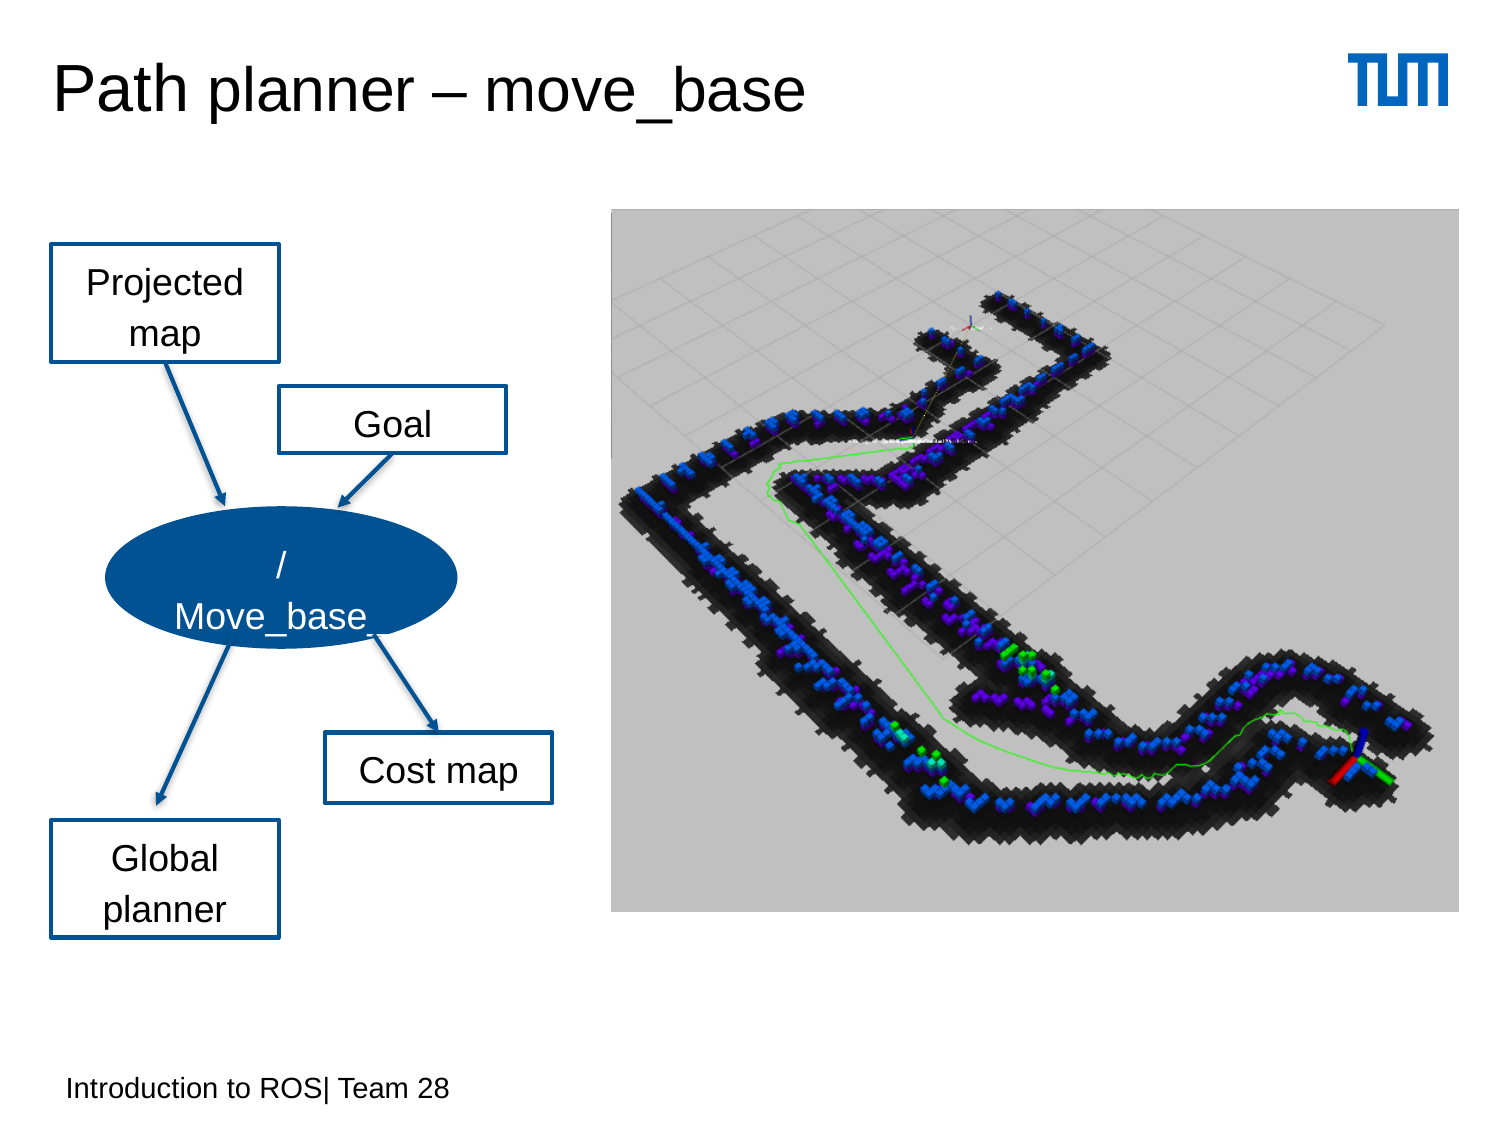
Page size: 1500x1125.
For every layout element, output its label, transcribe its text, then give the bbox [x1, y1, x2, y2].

title Path planner – move_base [51, 58, 1449, 126]
text_box /Move_base_RoboDog [102, 504, 460, 651]
text_box Goal [277, 384, 508, 455]
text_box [337, 452, 393, 508]
picture [611, 132, 1460, 912]
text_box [164, 361, 226, 507]
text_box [155, 634, 234, 806]
text_box Projected map [49, 242, 281, 364]
text_box Cost map [323, 730, 554, 805]
text_box Global planner [49, 818, 281, 940]
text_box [373, 634, 439, 733]
text_box Introduction to ROS| Team 28 [50, 1061, 1112, 1122]
